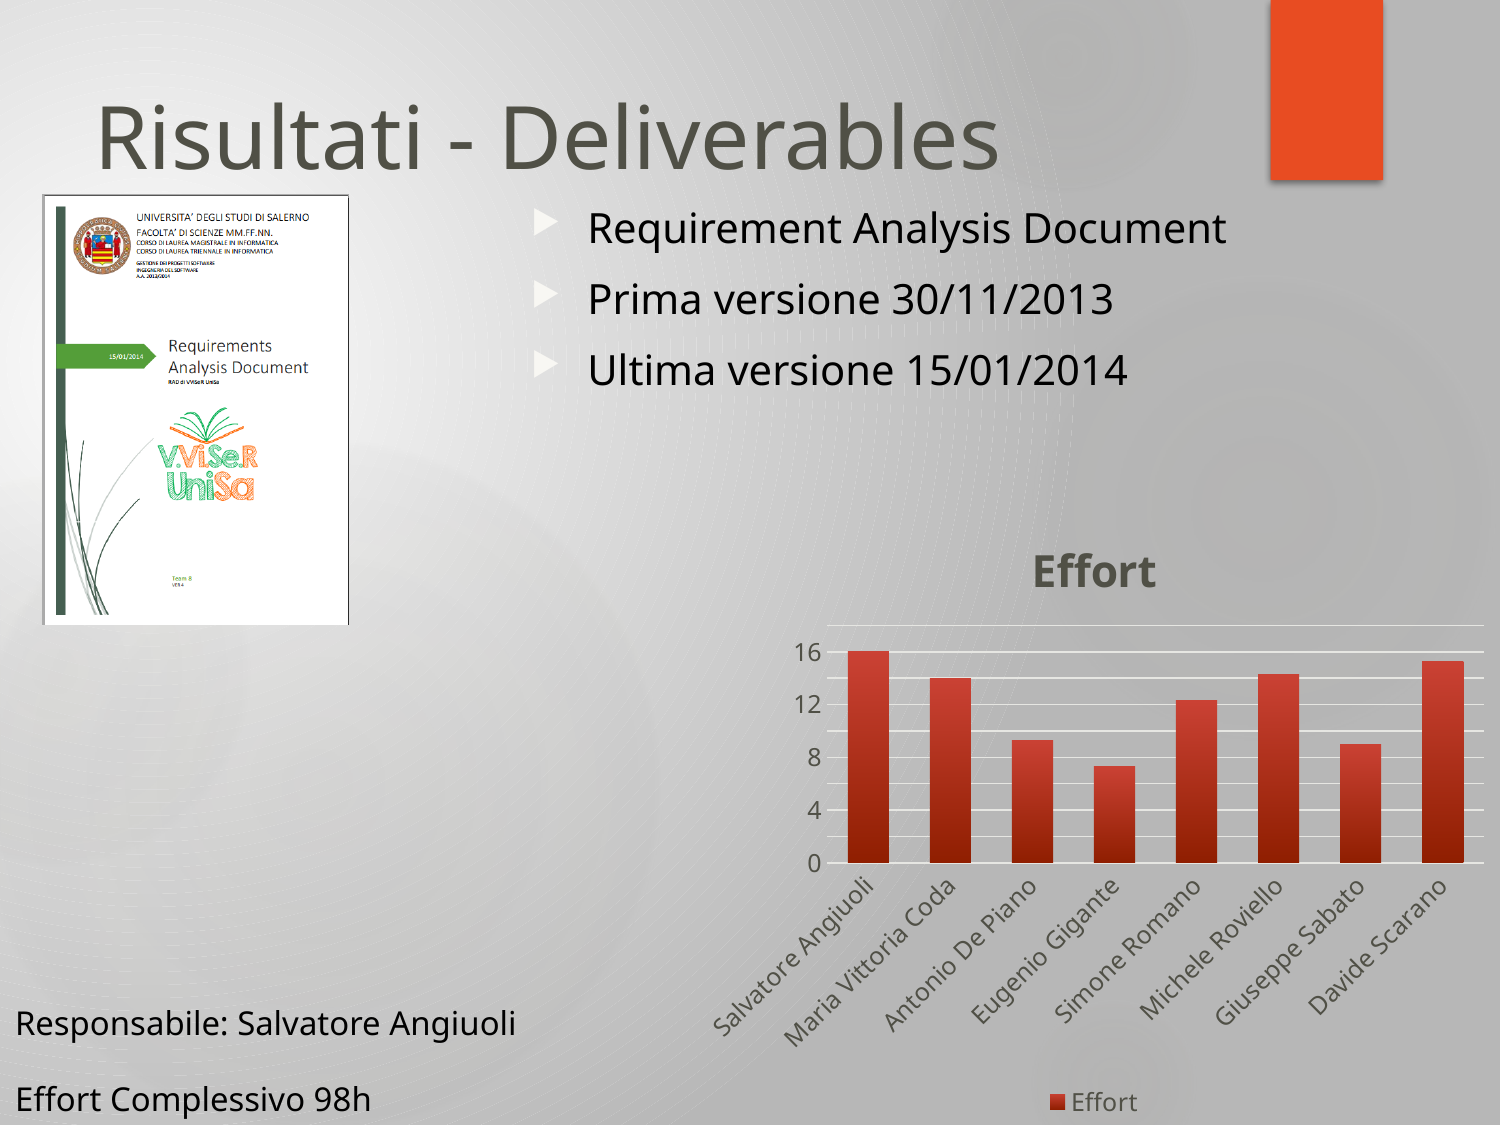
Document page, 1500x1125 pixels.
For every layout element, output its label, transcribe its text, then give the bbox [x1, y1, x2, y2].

picture [42, 194, 349, 626]
title Risultati - Deliverables [79, 74, 1237, 304]
text_box Requirement Analysis Document Prima versione 30/11/2013 Ultima versione 15/01/2014 [516, 194, 1450, 625]
chart [688, 506, 1500, 1125]
text_box Responsabile: Salvatore Angiuoli Effort Complessivo 98h [0, 972, 561, 1125]
